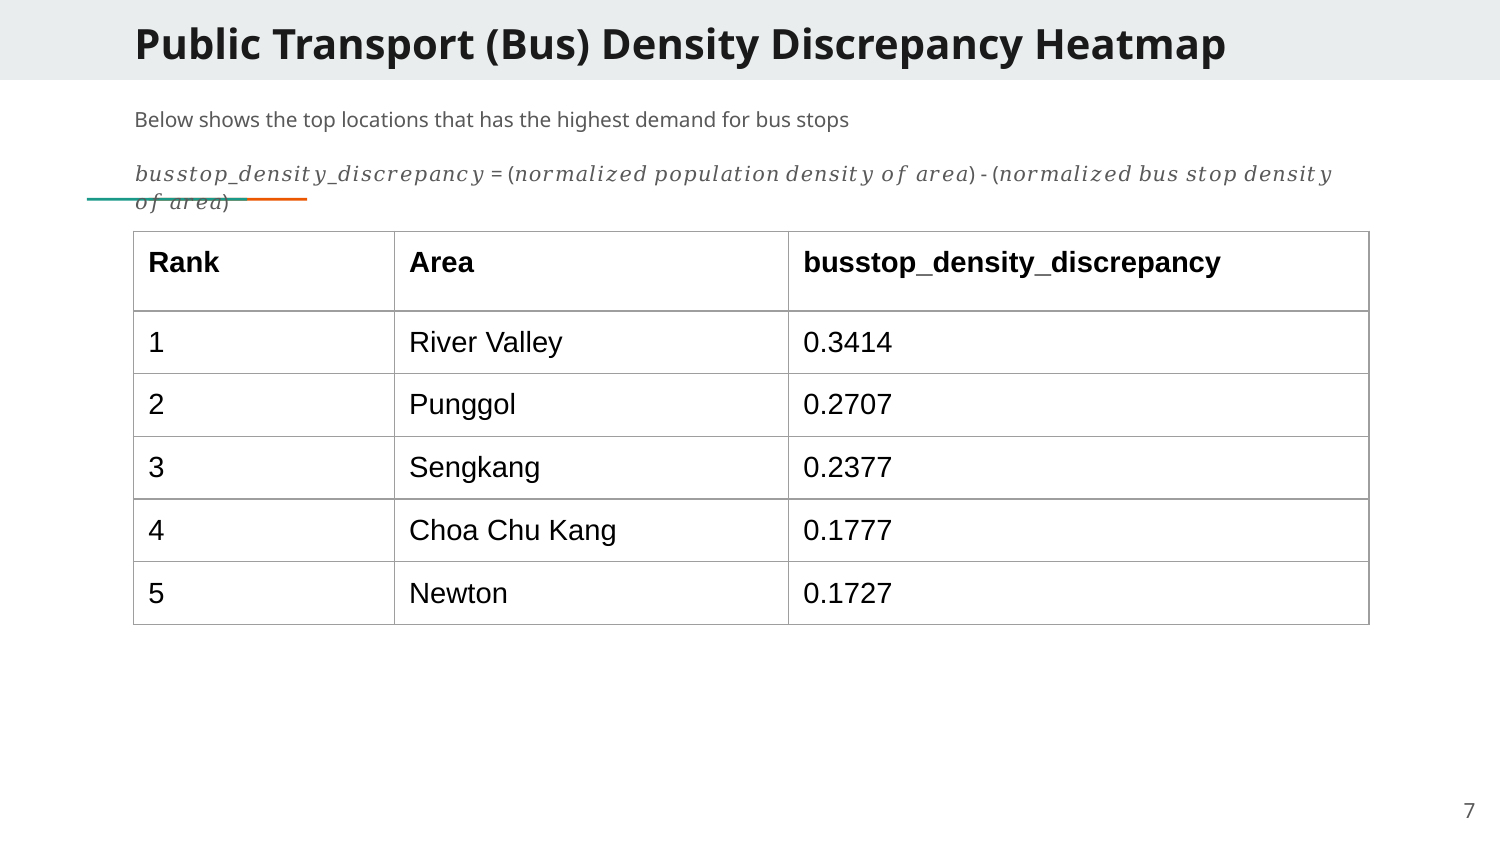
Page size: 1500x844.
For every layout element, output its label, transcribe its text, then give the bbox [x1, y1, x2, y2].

text_box [128, 231, 1390, 778]
table_cell Newton [395, 593, 788, 624]
table_cell 0.1727 [789, 593, 1368, 624]
slide_number ‹#› [1400, 779, 1491, 844]
title Public Transport (Bus) Density Discrepancy Heatmap [119, 0, 1381, 87]
table_cell 5 [134, 593, 394, 624]
list Below shows the top locations that has the highest demand for bus stops 𝑏𝑢𝑠𝑠𝑡𝑜𝑝_𝑑𝑒𝑛𝑠𝑖𝑡𝑦_𝑑𝑖𝑠𝑐𝑟𝑒𝑝𝑎𝑛𝑐𝑦 = (𝑛𝑜𝑟𝑚𝑎𝑙𝑖𝑧𝑒𝑑 𝑝𝑜𝑝𝑢𝑙𝑎𝑡𝑖𝑜𝑛 𝑑𝑒𝑛𝑠𝑖𝑡𝑦 𝑜𝑓 𝑎𝑟𝑒𝑎) - (𝑛𝑜𝑟𝑚𝑎𝑙𝑖𝑧𝑒𝑑 𝑏𝑢𝑠 𝑠𝑡𝑜𝑝 𝑑𝑒𝑛𝑠𝑖𝑡𝑦 𝑜𝑓 𝑎𝑟𝑒𝑎) [119, 87, 1381, 593]
